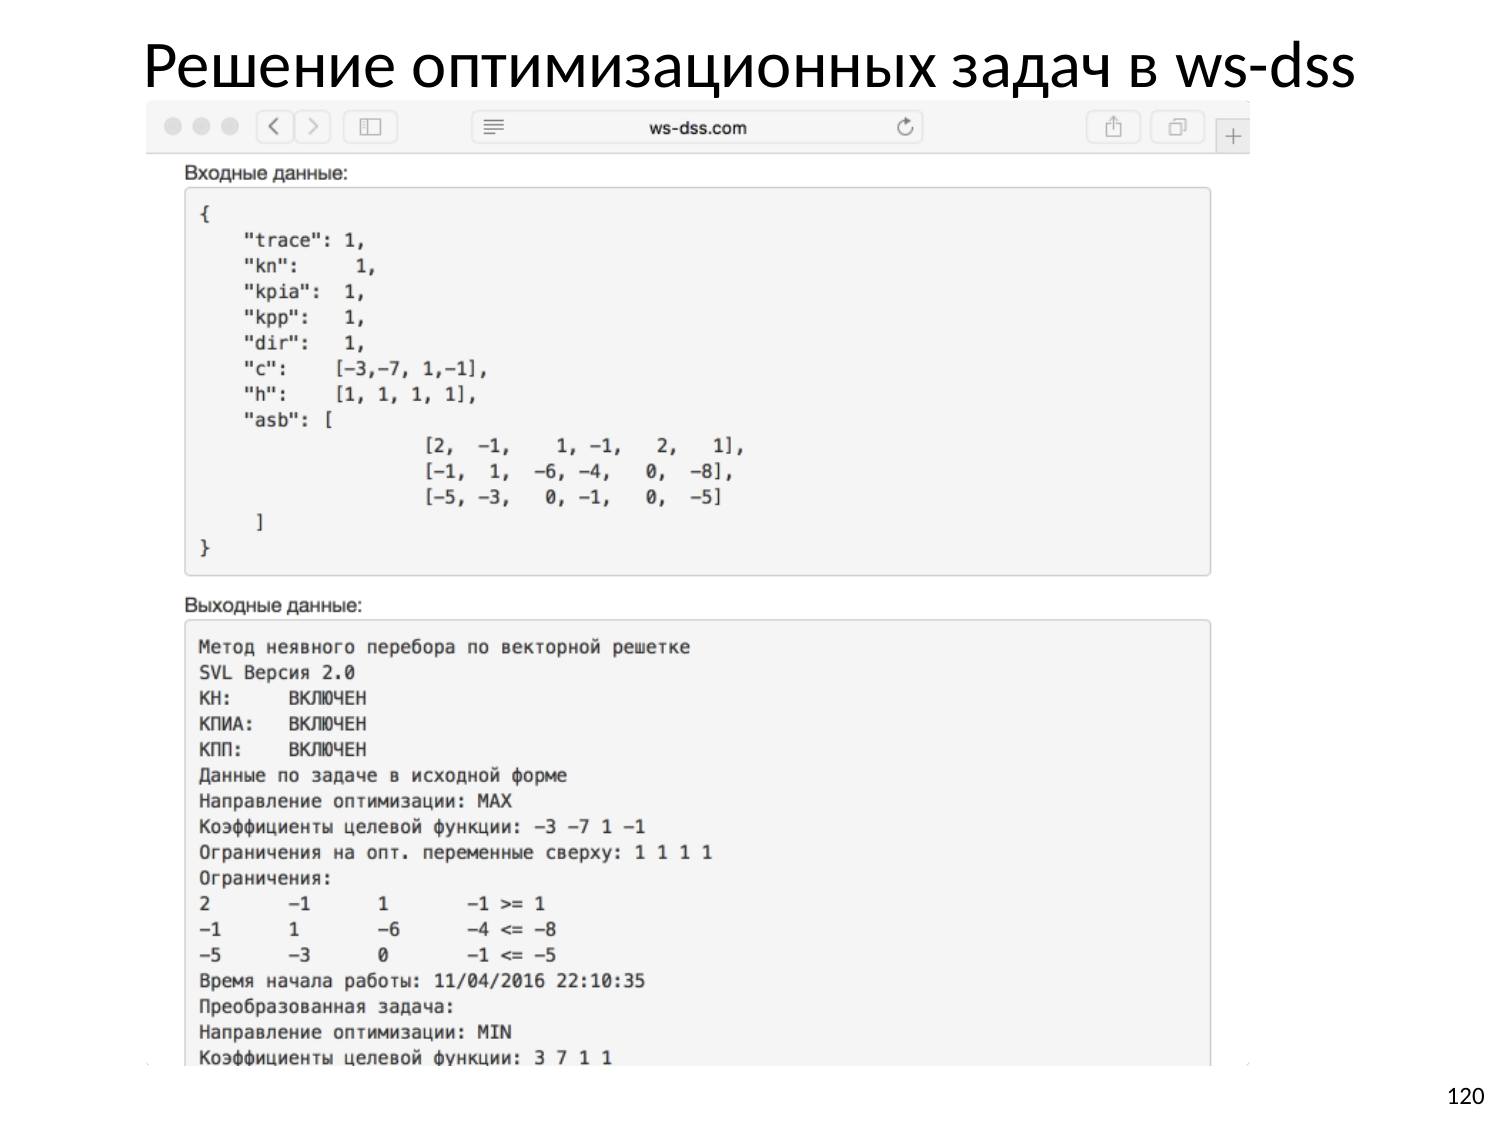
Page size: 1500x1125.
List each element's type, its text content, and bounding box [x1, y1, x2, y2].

title Решение оптимизационных задач в ws-dss [0, 24, 1500, 98]
slide_number 120 [1149, 1065, 1500, 1125]
picture [146, 99, 1251, 1066]
